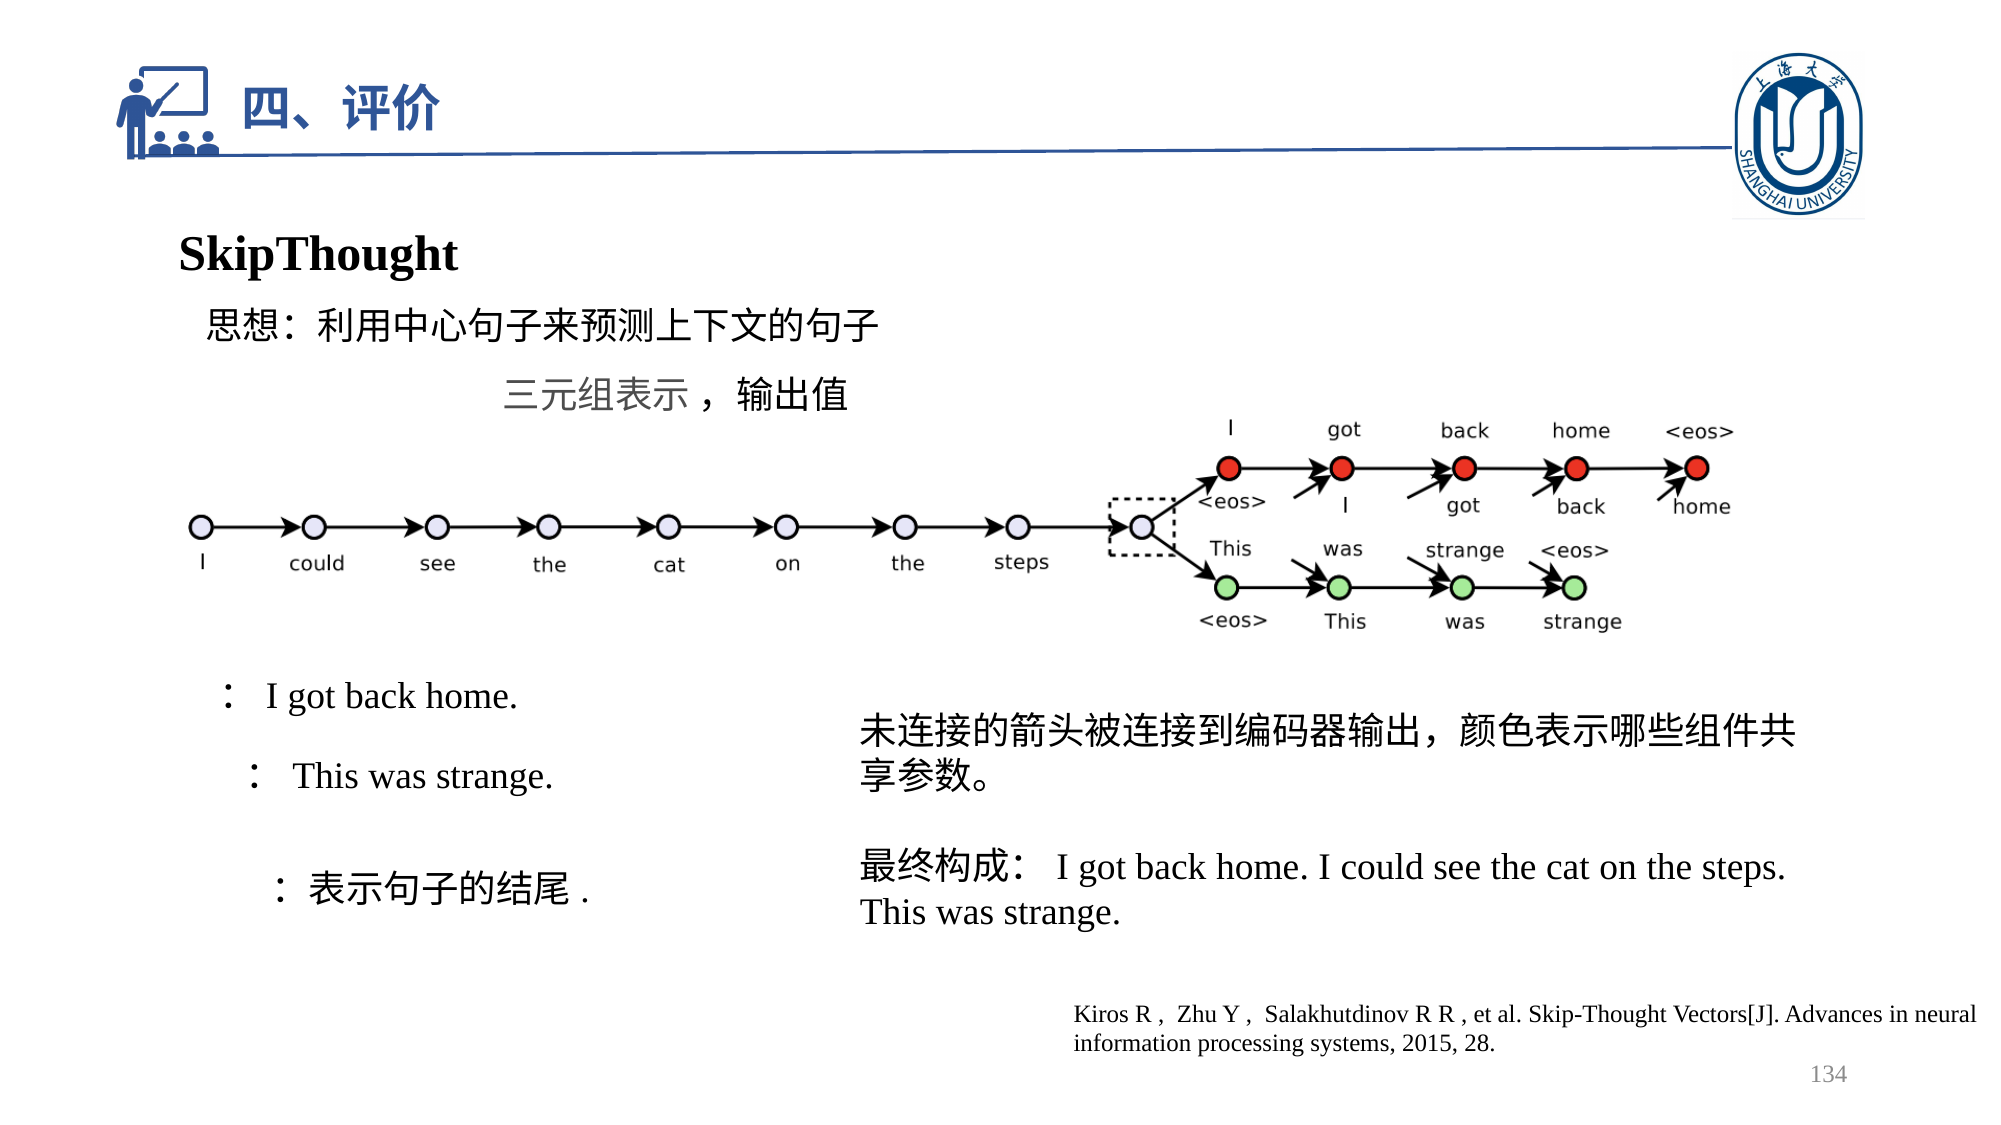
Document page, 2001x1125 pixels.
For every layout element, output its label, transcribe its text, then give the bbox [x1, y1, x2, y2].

slide_number 134 [1412, 1065, 1863, 1103]
title 四、评价 [225, 75, 1733, 146]
text_box 最终构成：I got back home. I could see the cat on the steps. This was strange. [845, 834, 1845, 940]
text_box 未连接的箭头被连接到编码器输出，颜色表示哪些组件共享参数。 [845, 699, 1845, 804]
text_box 思想：利用中心句子来预测上下文的句子 [190, 294, 896, 355]
picture [1732, 51, 1865, 220]
picture [110, 54, 226, 170]
picture [161, 408, 1798, 655]
text_box Kiros R , Zhu Y , Salakhutdinov R R , et al. Skip-Thought Vectors[J]. Advances in neural information processing systems, 2015, 28. [1058, 989, 2000, 1065]
text_box SkipThought [163, 213, 474, 289]
